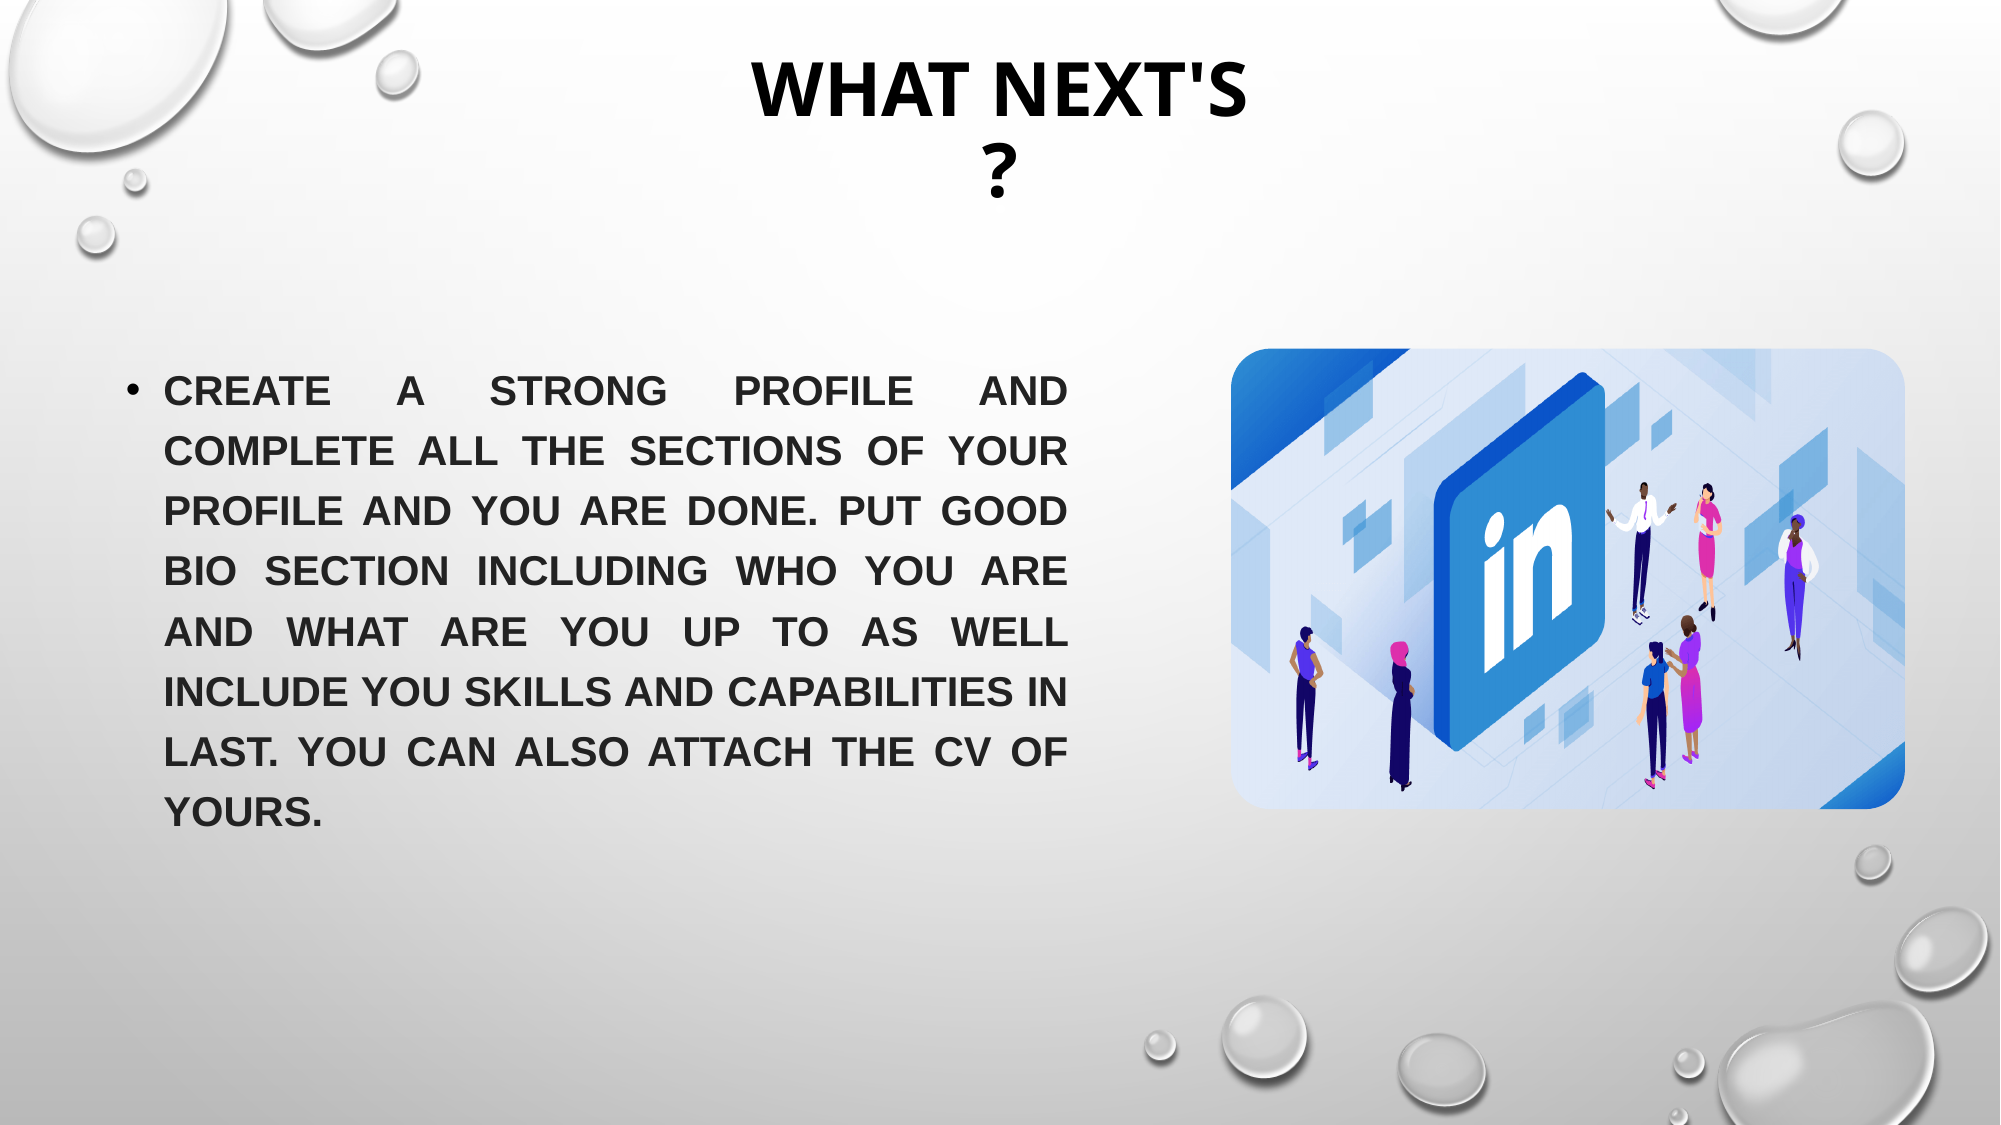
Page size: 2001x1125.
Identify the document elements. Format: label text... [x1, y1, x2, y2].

picture [0, 0, 2000, 1125]
list Create a strong profile and complete all the sections of your profile and you are done. Put good bio section including who you are and what are you up to as well include you skills and capabilities in last. You can also attach the CV of yours. [110, 346, 1084, 957]
title What Next's ? [730, 80, 1270, 186]
